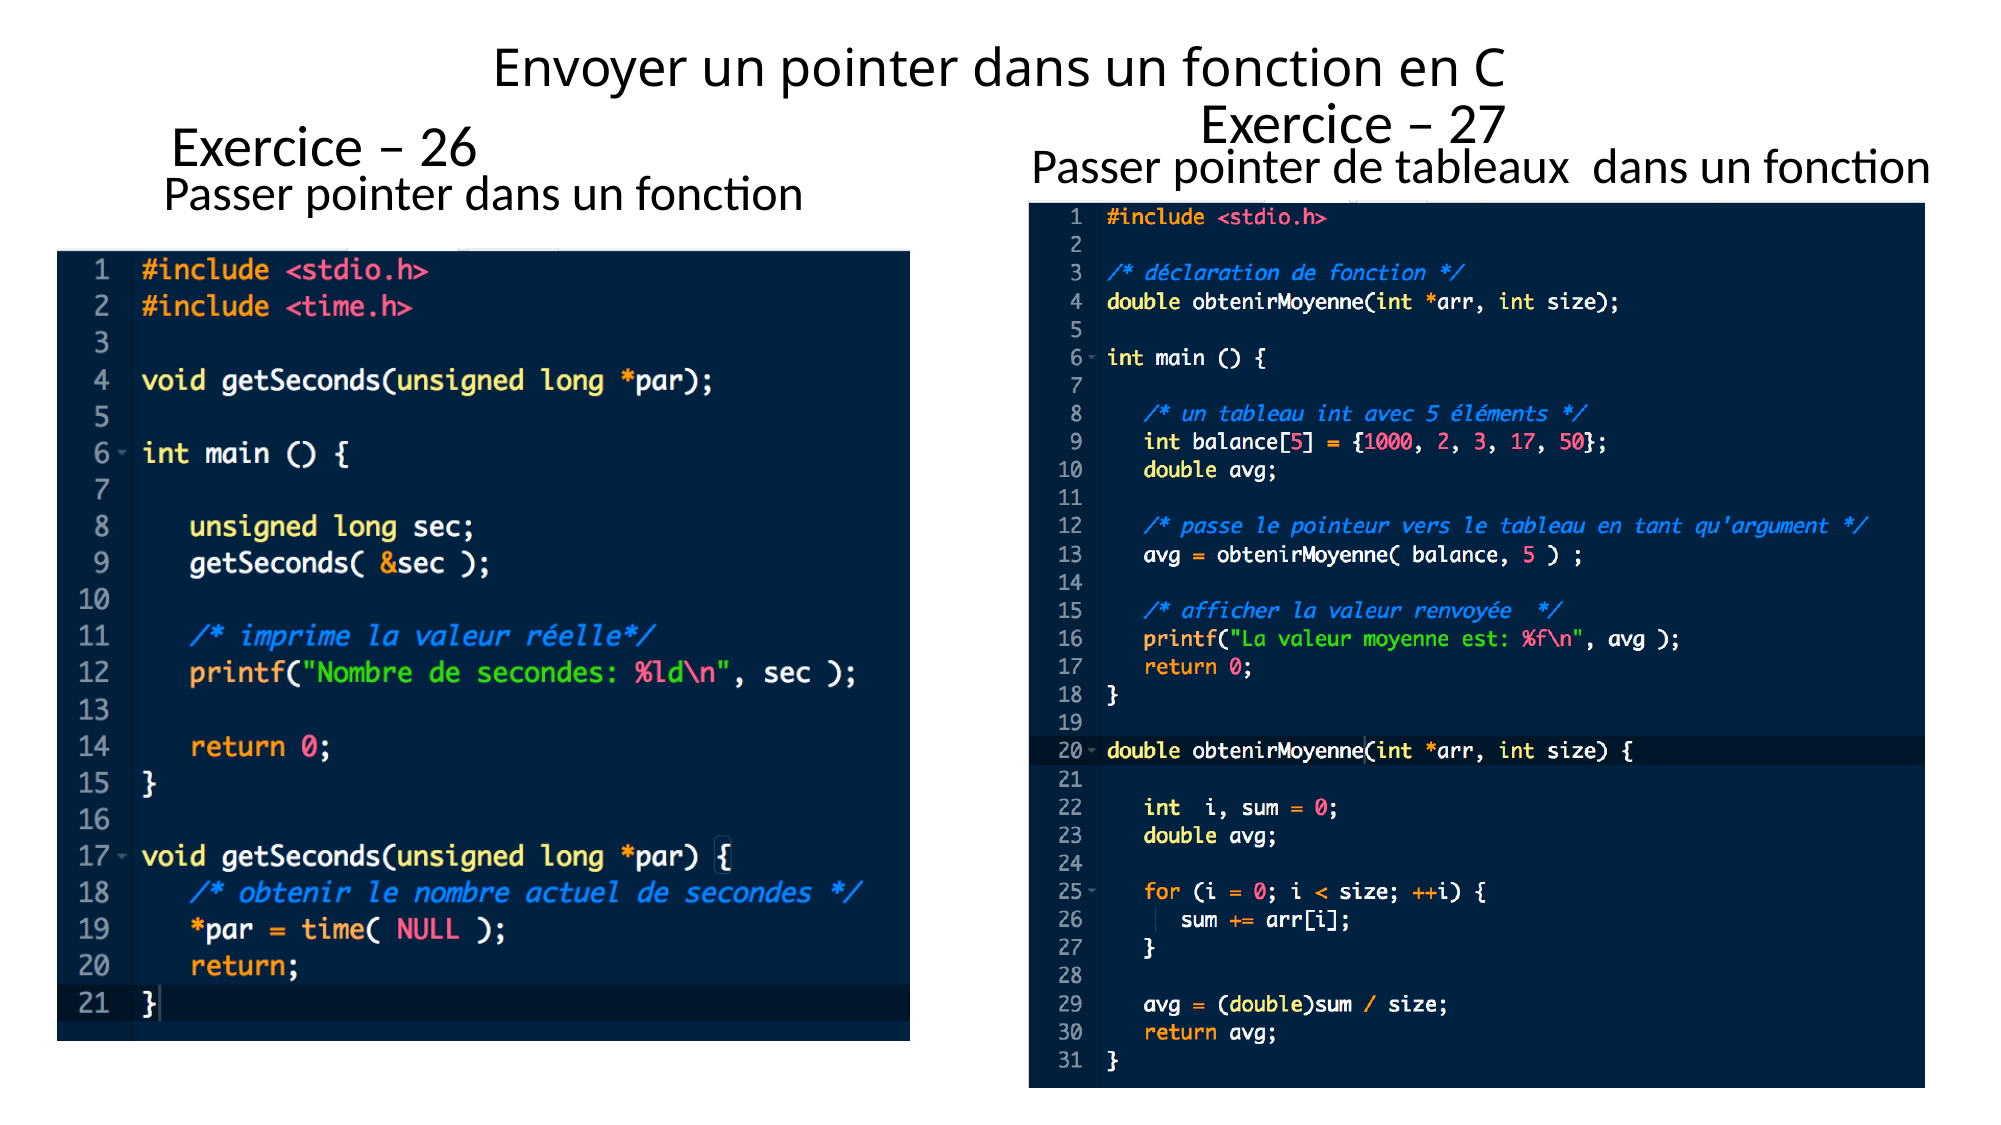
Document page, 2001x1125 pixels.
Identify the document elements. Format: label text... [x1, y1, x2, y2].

picture [57, 248, 910, 1041]
title Envoyer un pointer dans un fonction en C [137, 32, 1863, 106]
text_box Passer pointer de tableaux dans un fonction [962, 125, 2000, 201]
picture [1027, 200, 1925, 1088]
text_box Exercice – 26 [156, 100, 681, 186]
text_box Exercice – 27 [1185, 78, 1710, 163]
text_box Passer pointer dans un fonction [110, 153, 857, 228]
